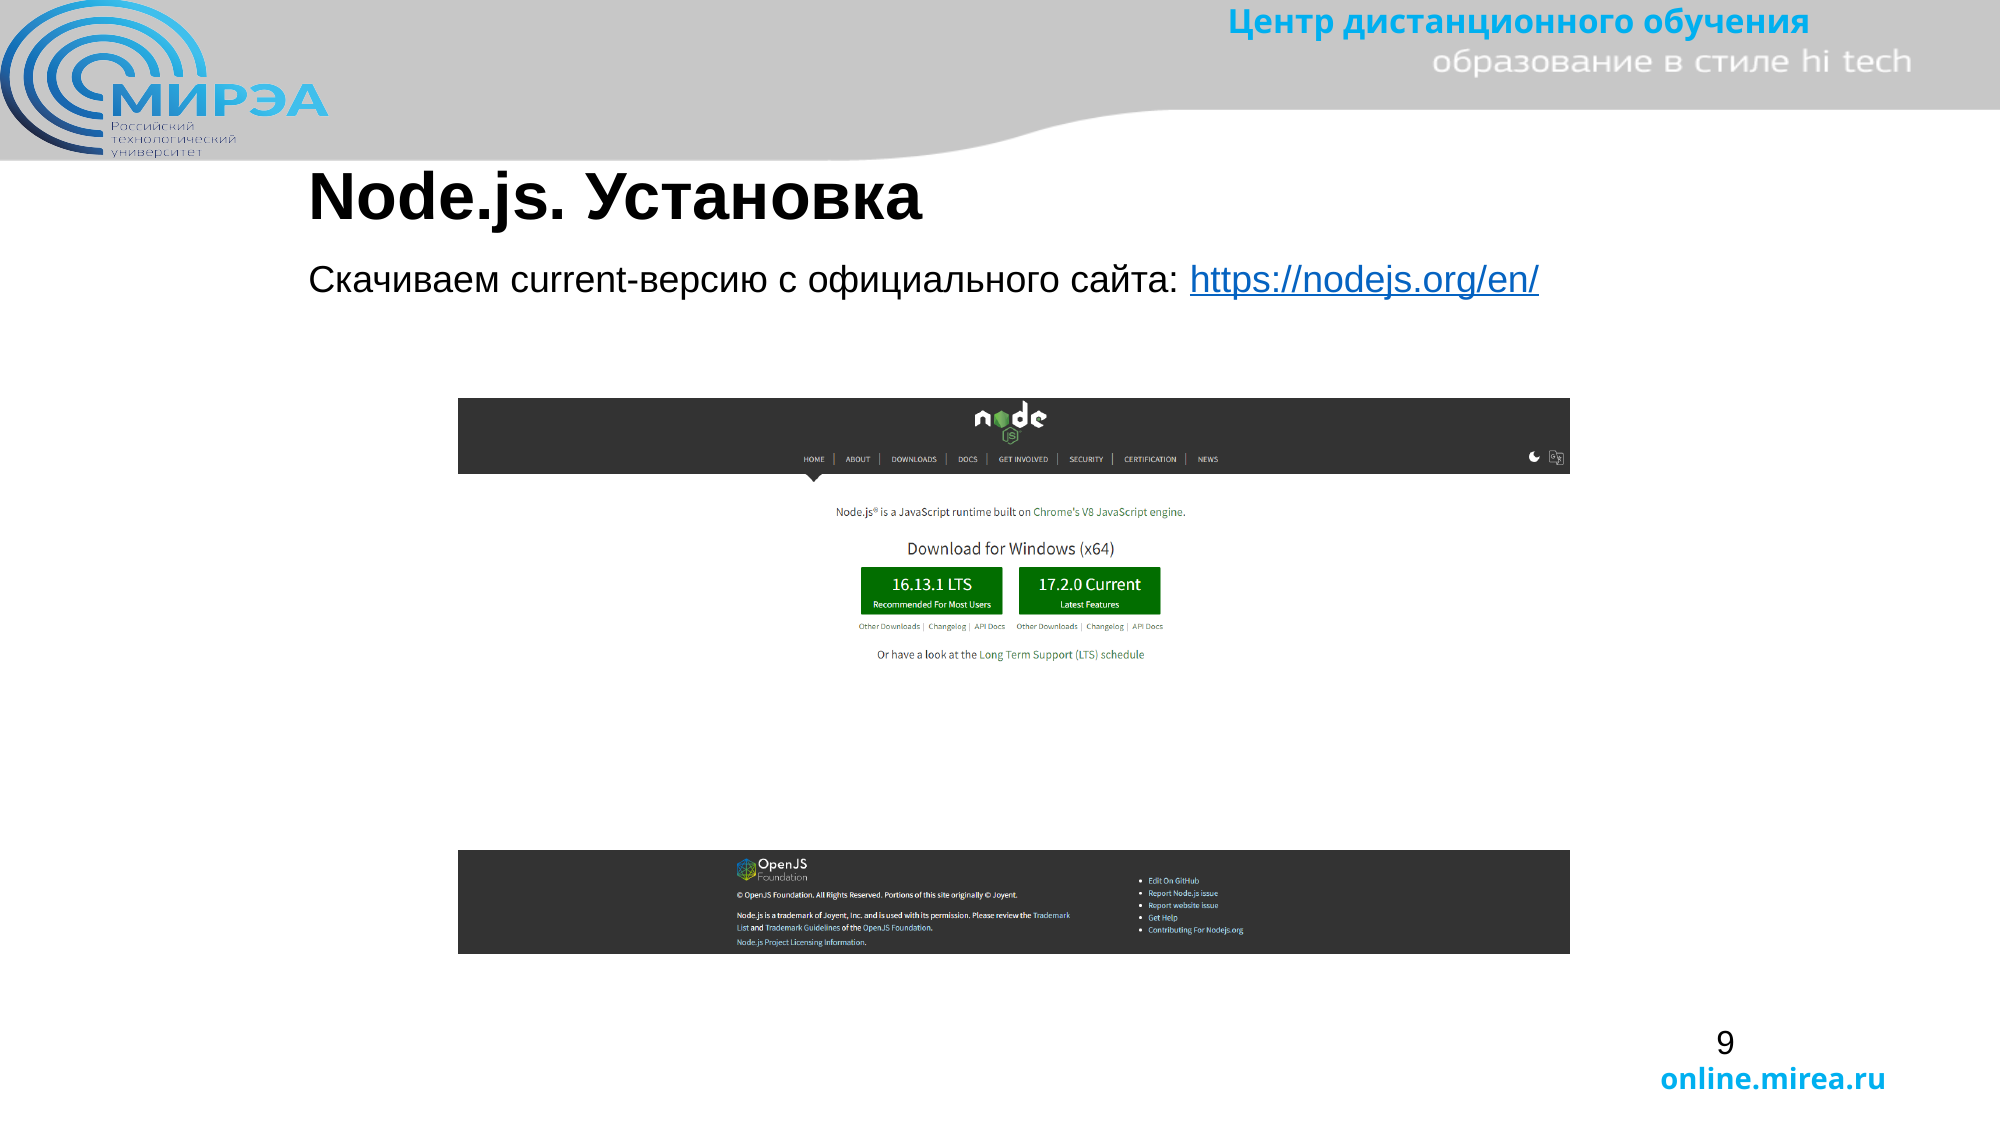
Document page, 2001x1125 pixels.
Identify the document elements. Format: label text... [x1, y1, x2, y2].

picture [458, 398, 1570, 954]
text_box Скачиваем current-версию с официального сайта: https://nodejs.org/en/ [293, 247, 1792, 354]
picture [0, 0, 329, 159]
text_box 9 [1400, 1013, 1750, 1058]
text_box Node.js. Установка [293, 145, 1737, 241]
